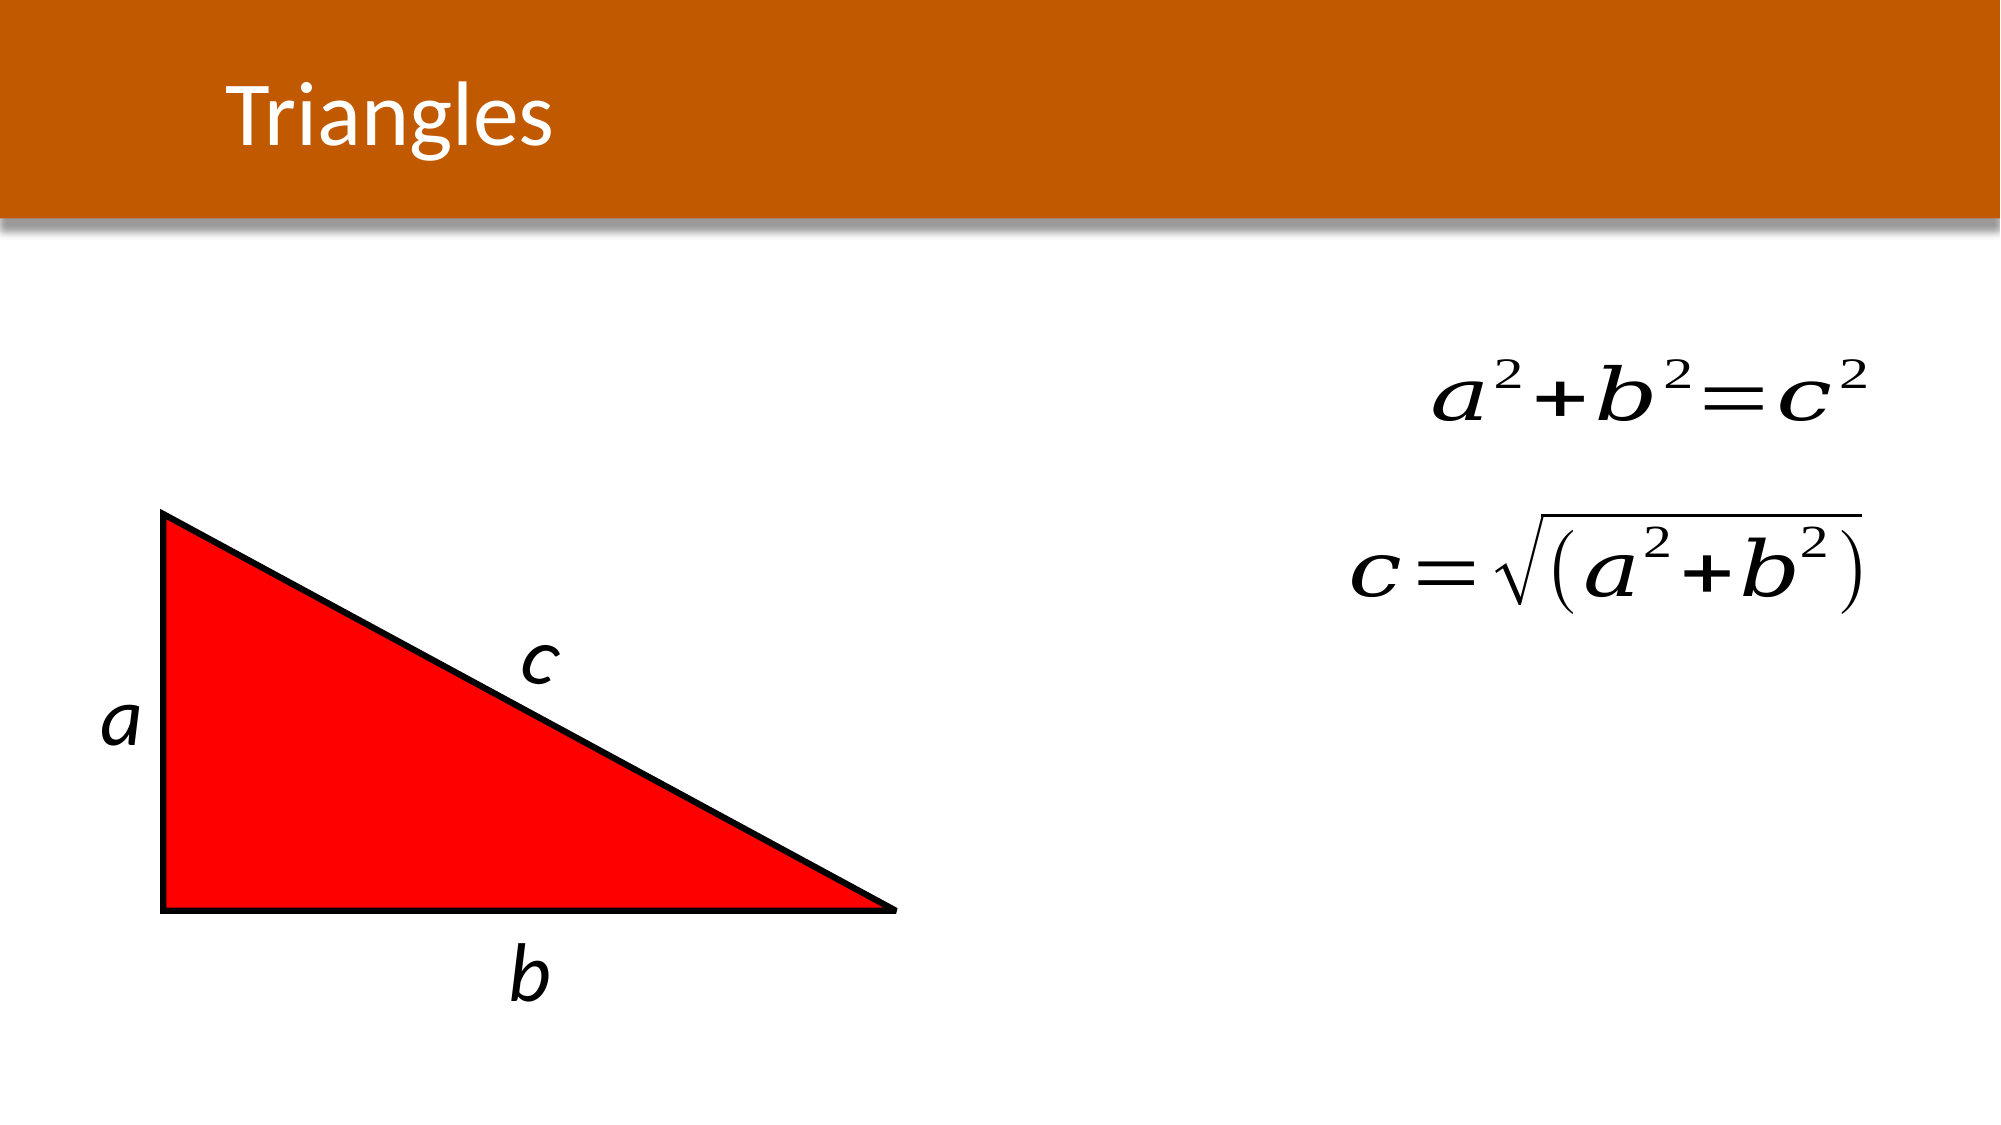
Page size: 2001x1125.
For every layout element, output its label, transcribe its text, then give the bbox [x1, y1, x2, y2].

text_box c [496, 587, 591, 716]
text_box a [85, 654, 159, 770]
text_box [0, 0, 2000, 219]
text_box b [493, 910, 566, 1026]
text_box Triangles [210, 17, 2000, 201]
text_box [162, 512, 897, 912]
